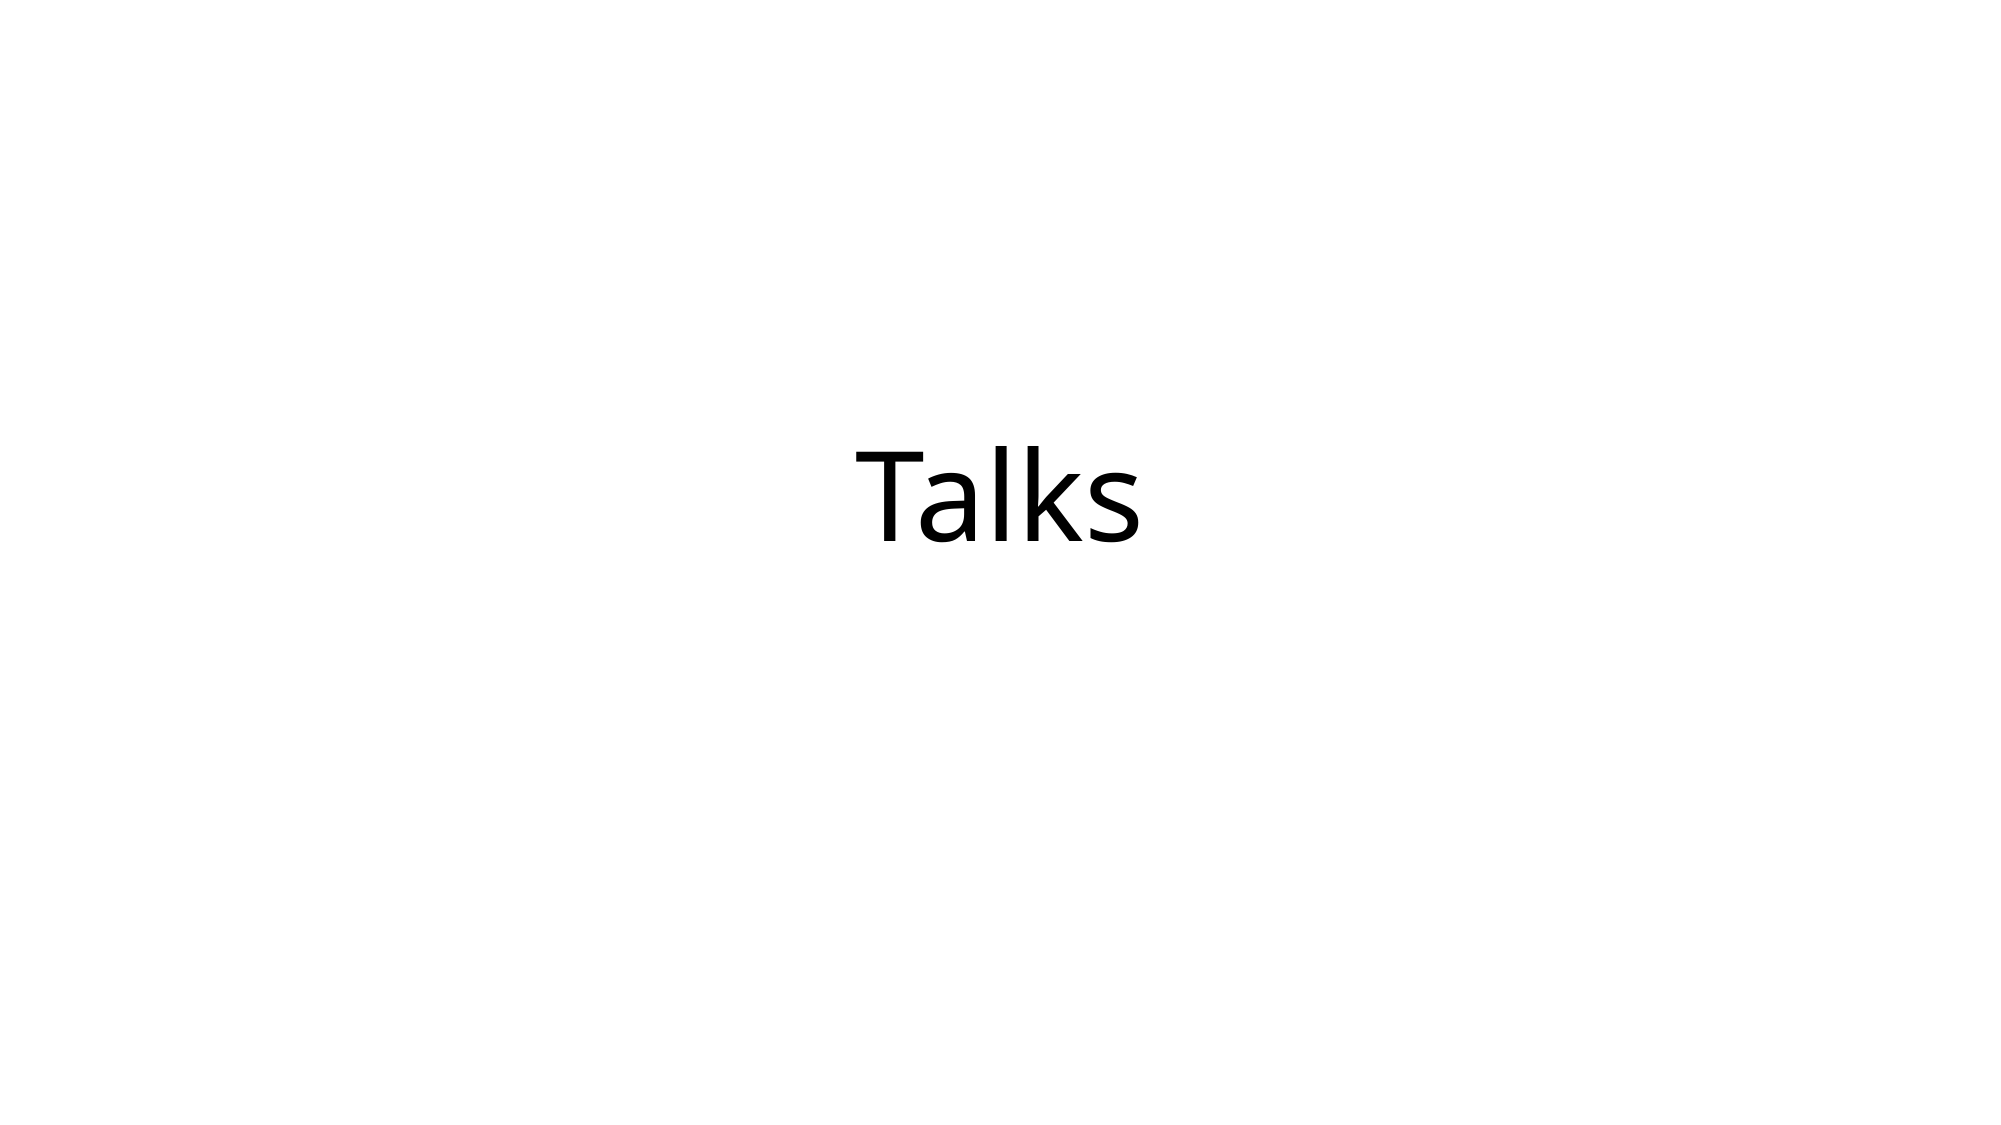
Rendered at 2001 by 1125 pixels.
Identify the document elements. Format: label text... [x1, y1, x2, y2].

title Talks [249, 184, 1750, 576]
